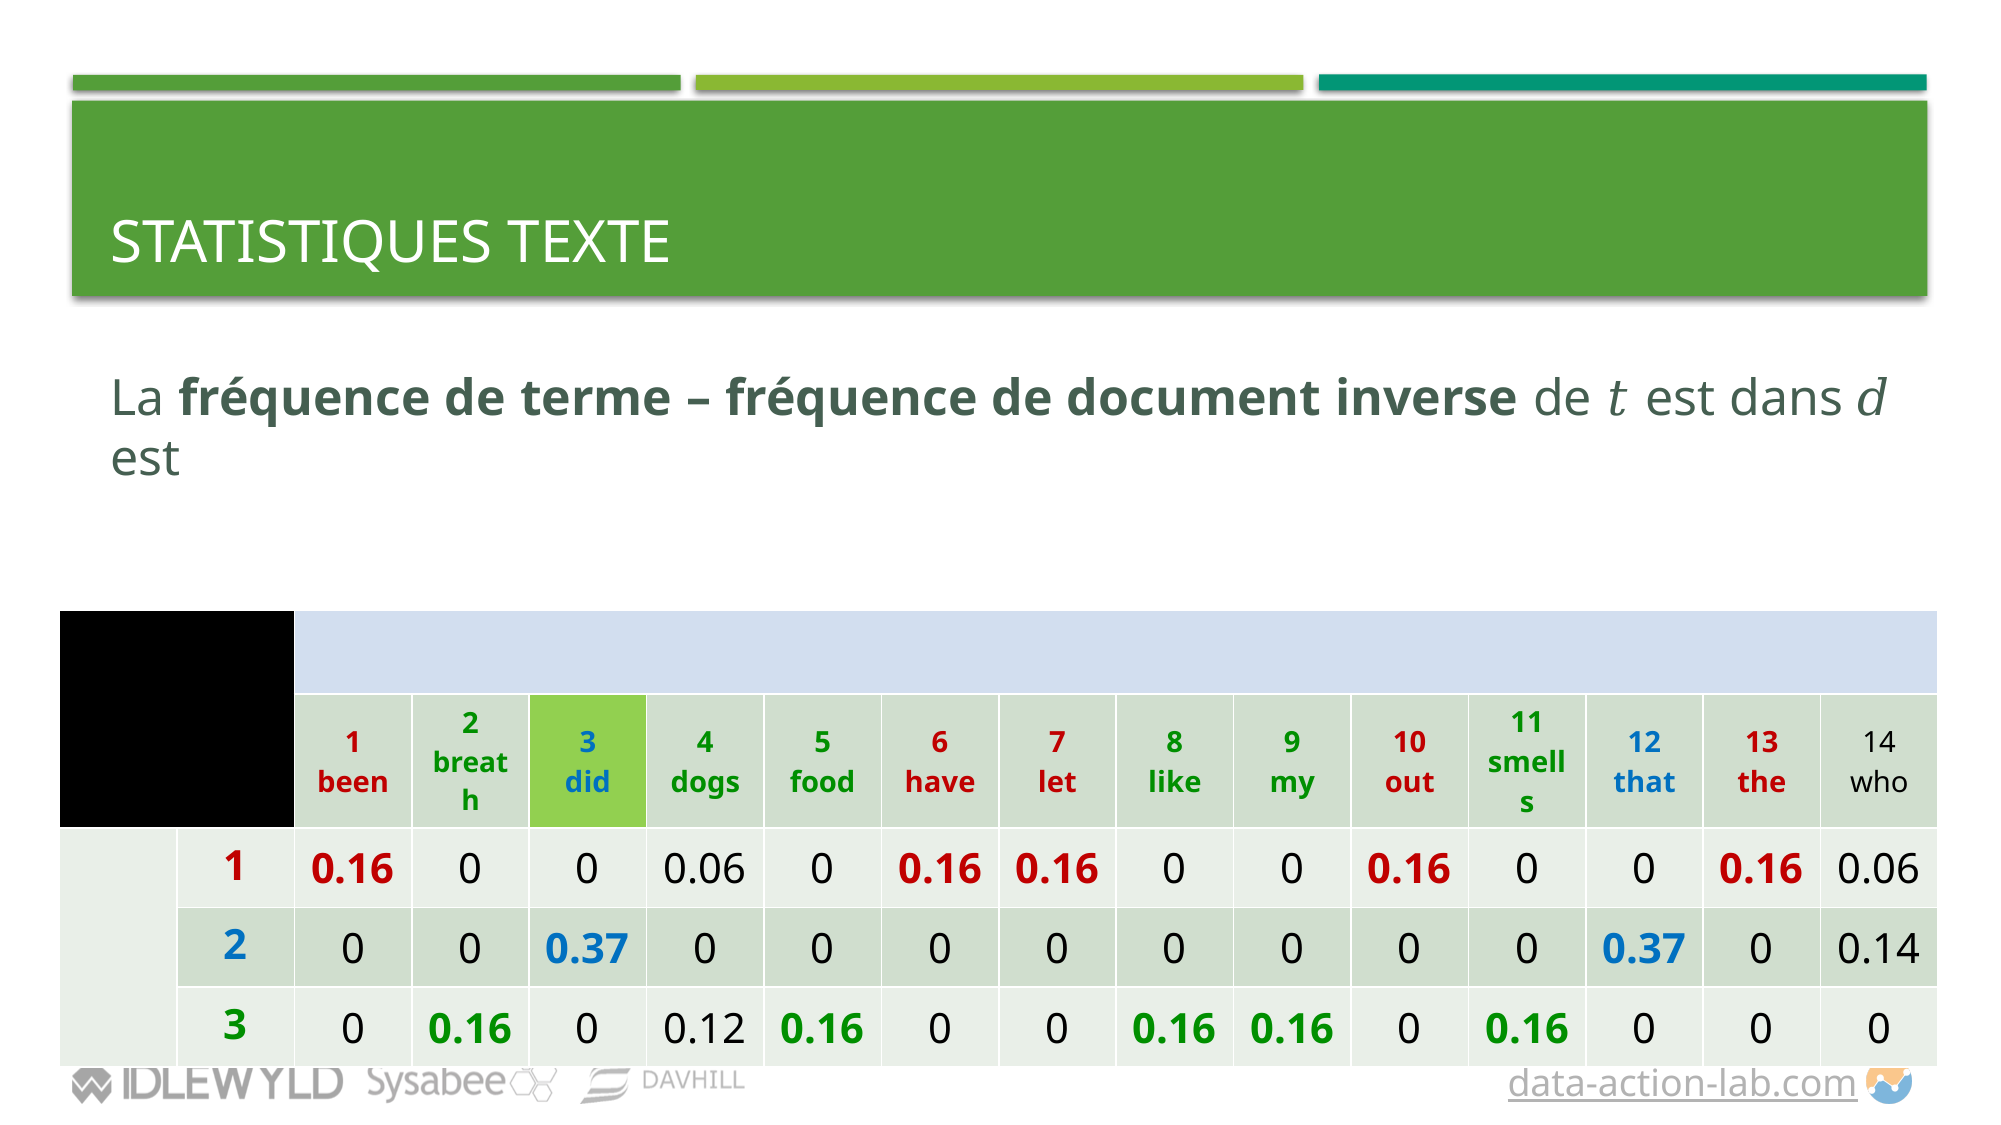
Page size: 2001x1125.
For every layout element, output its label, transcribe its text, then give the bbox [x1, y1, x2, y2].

picture [72, 1068, 745, 1104]
title Statistiques texte [95, 115, 1905, 282]
